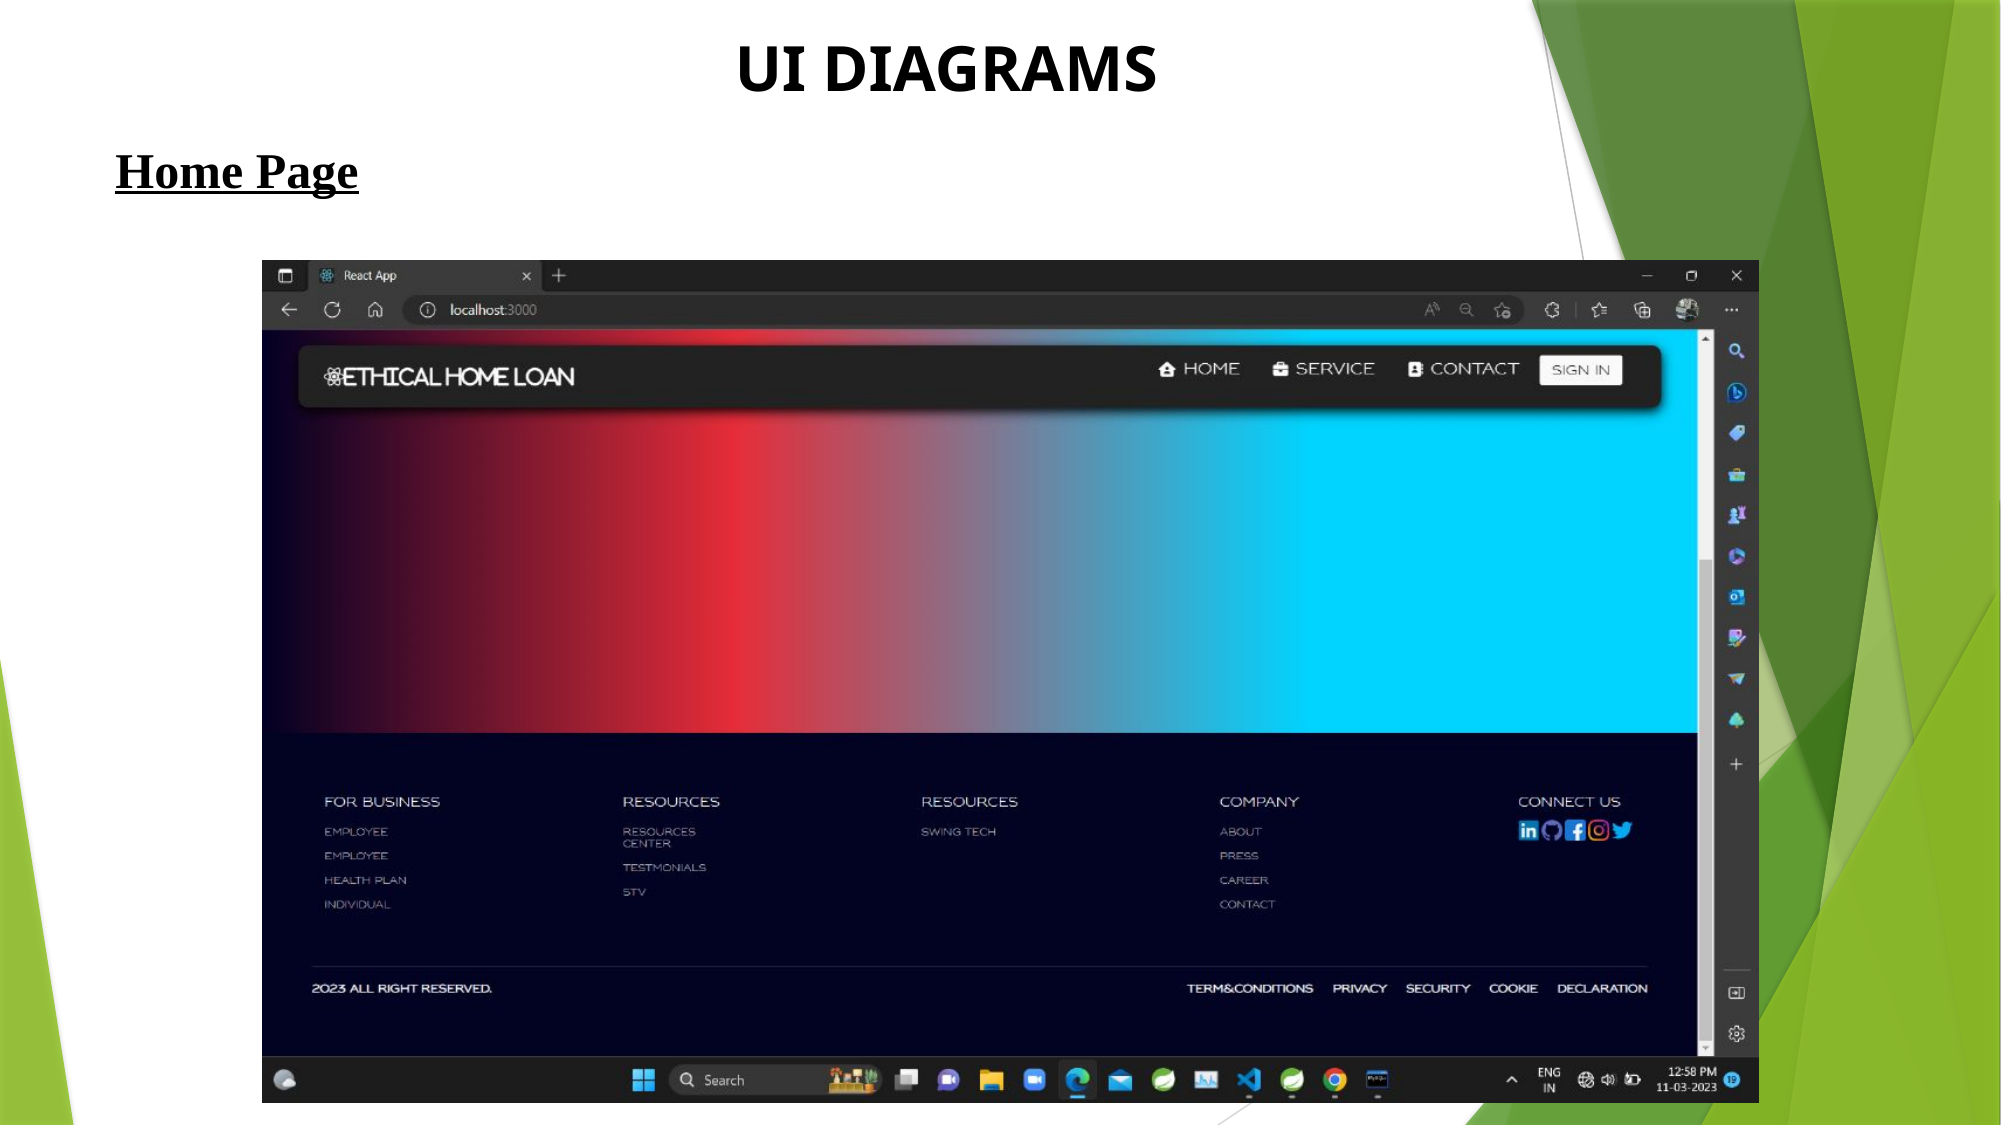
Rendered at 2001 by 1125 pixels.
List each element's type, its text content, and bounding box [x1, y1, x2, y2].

text_box UI DIAGRAMS [720, 22, 1447, 157]
picture [261, 260, 1760, 1104]
text_box Home Page [100, 128, 1101, 206]
